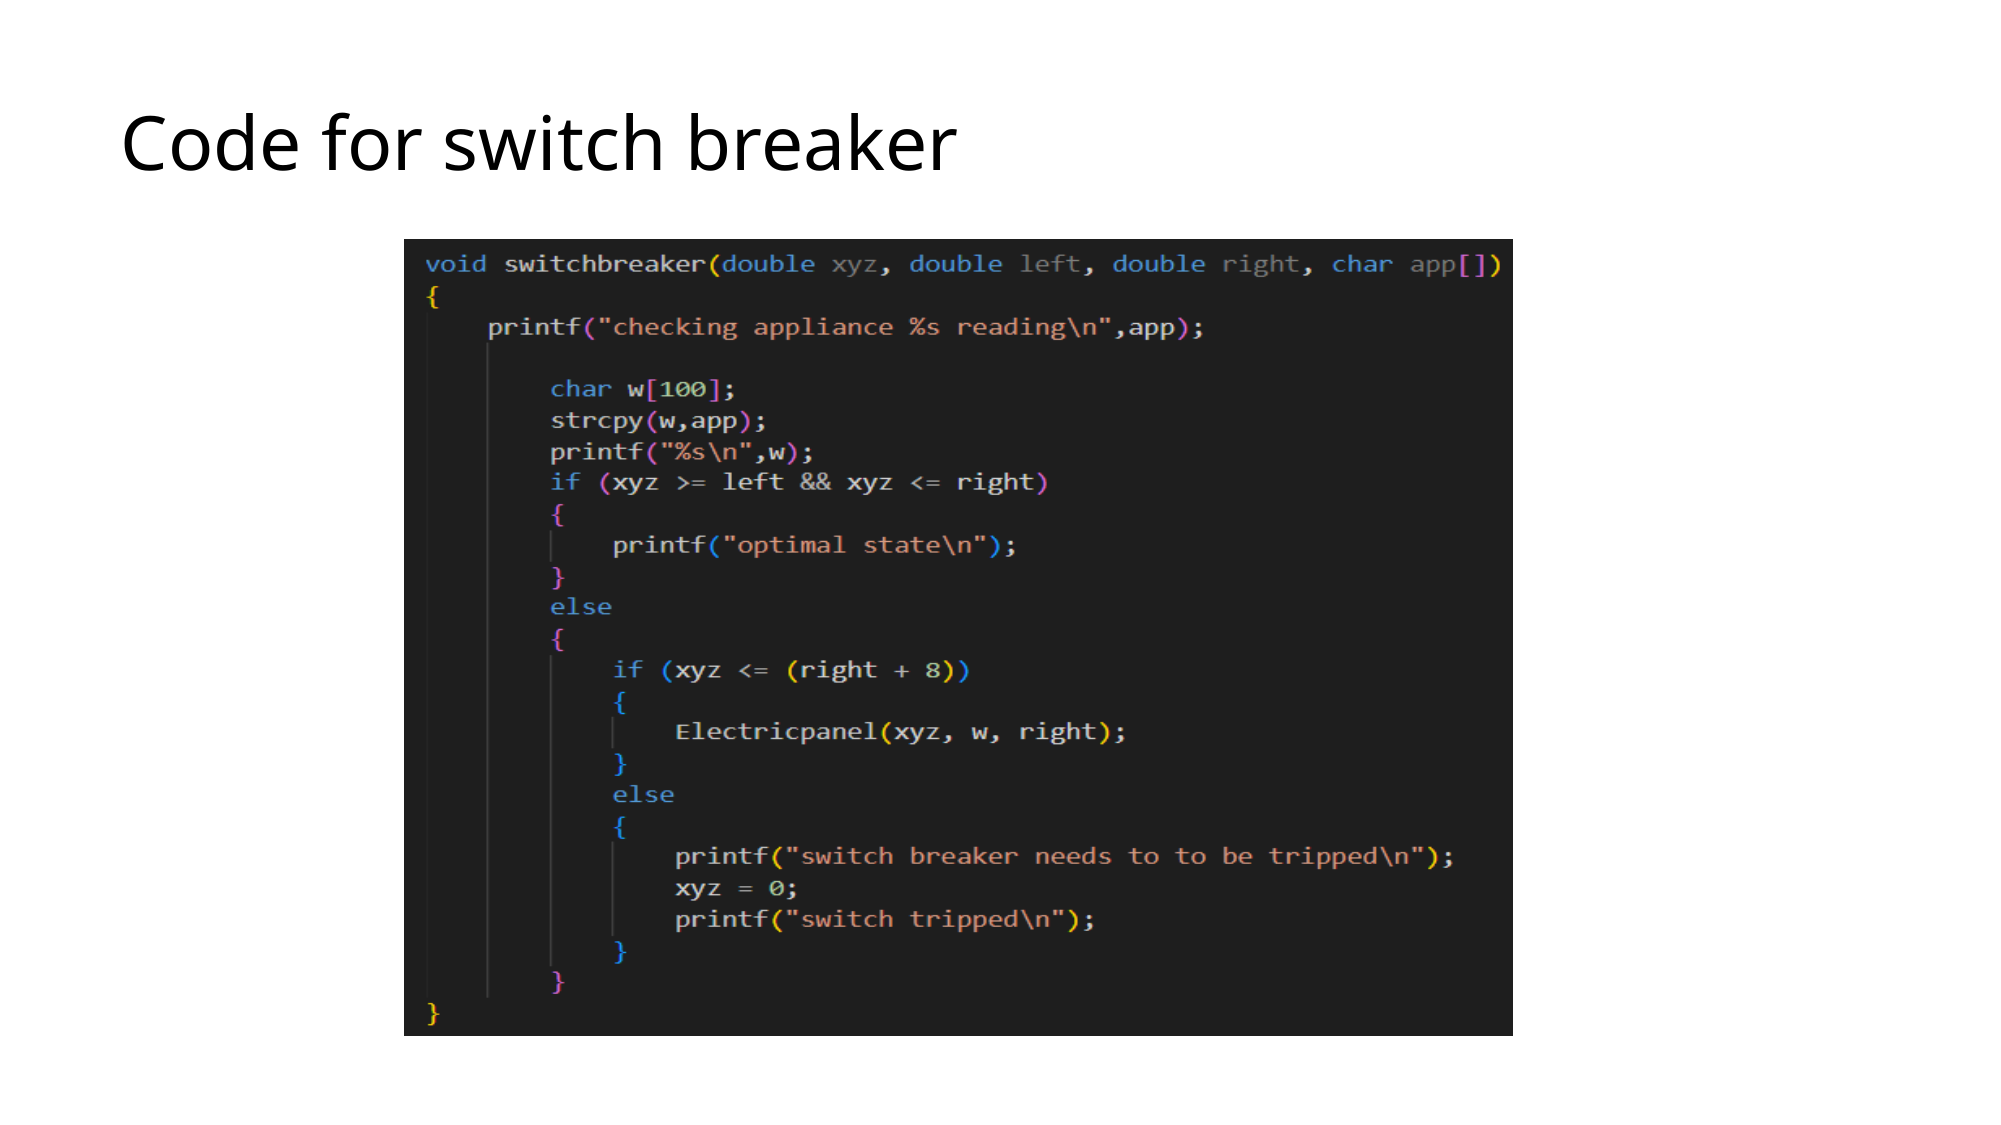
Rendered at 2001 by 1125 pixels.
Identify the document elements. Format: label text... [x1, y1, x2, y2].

title Code for switch breaker [105, 52, 1895, 240]
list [404, 239, 1513, 1036]
